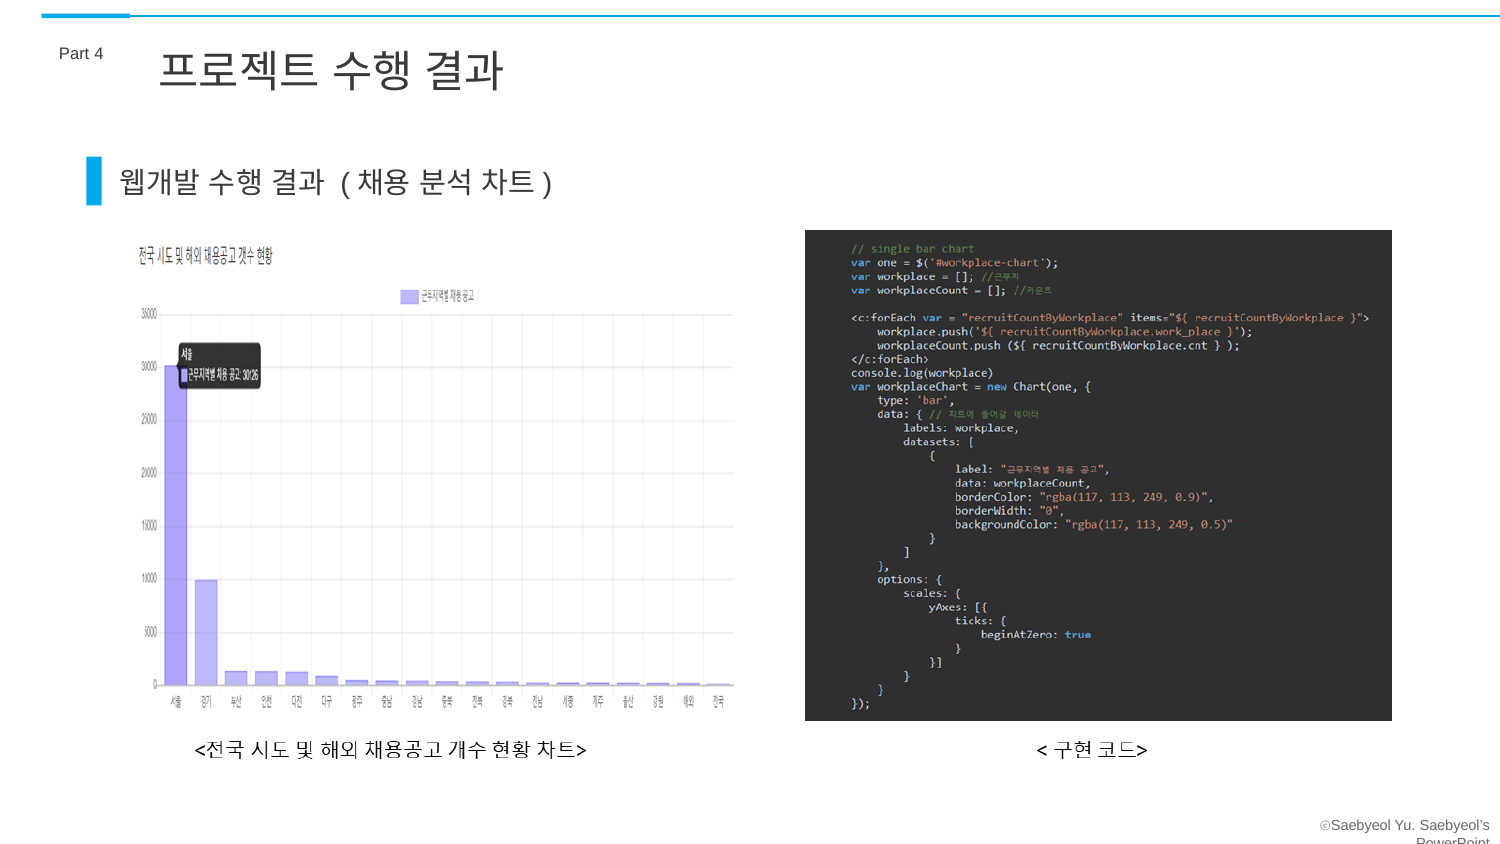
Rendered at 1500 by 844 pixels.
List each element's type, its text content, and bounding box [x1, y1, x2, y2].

text_box 웹개발 수행 결과 (채용 분석 차트) [108, 158, 574, 205]
text_box [41, 13, 131, 19]
text_box Part 4 [47, 37, 124, 69]
text_box [86, 156, 102, 206]
text_box 프로젝트 수행 결과 [147, 37, 549, 102]
picture [129, 230, 1392, 774]
